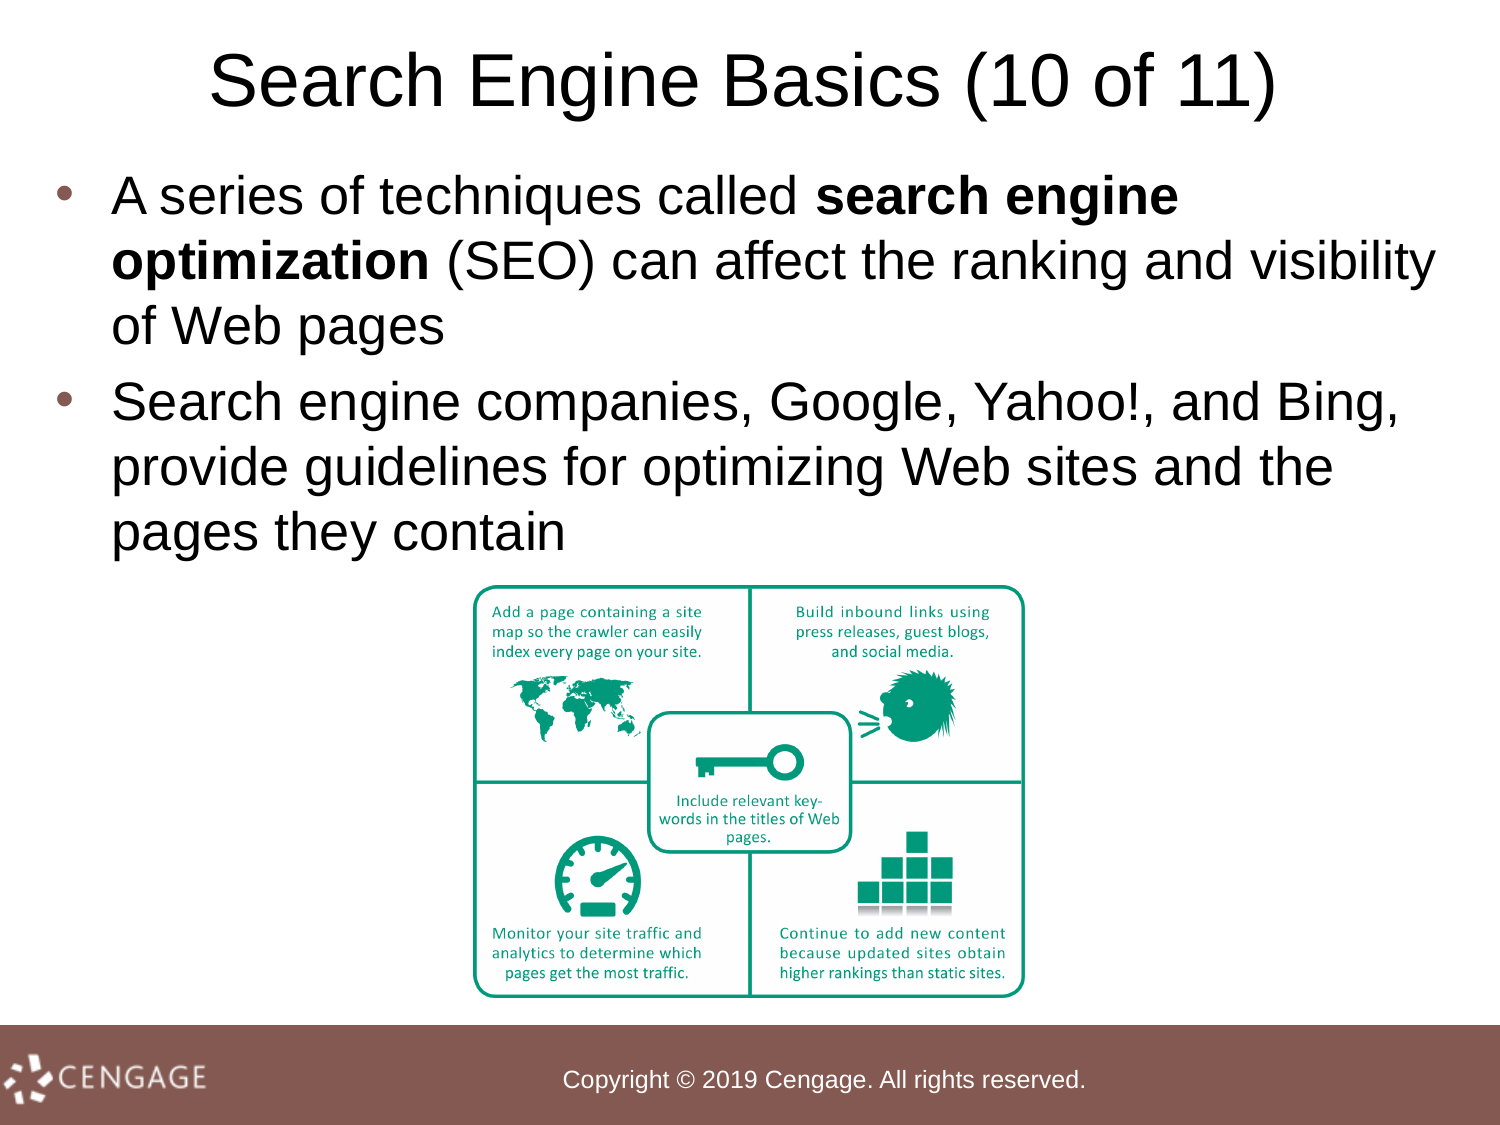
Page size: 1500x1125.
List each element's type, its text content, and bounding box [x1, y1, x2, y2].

list A series of techniques called search engine optimization (SEO) can affect the ranking and visibility of Web pages Search engine companies, Google, Yahoo!, and Bing, provide guidelines for optimizing Web sites and the pages they contain [40, 152, 1465, 572]
title Search Engine Basics (10 of 11) [85, 15, 1403, 139]
picture [473, 585, 1026, 998]
picture [0, 1051, 211, 1106]
